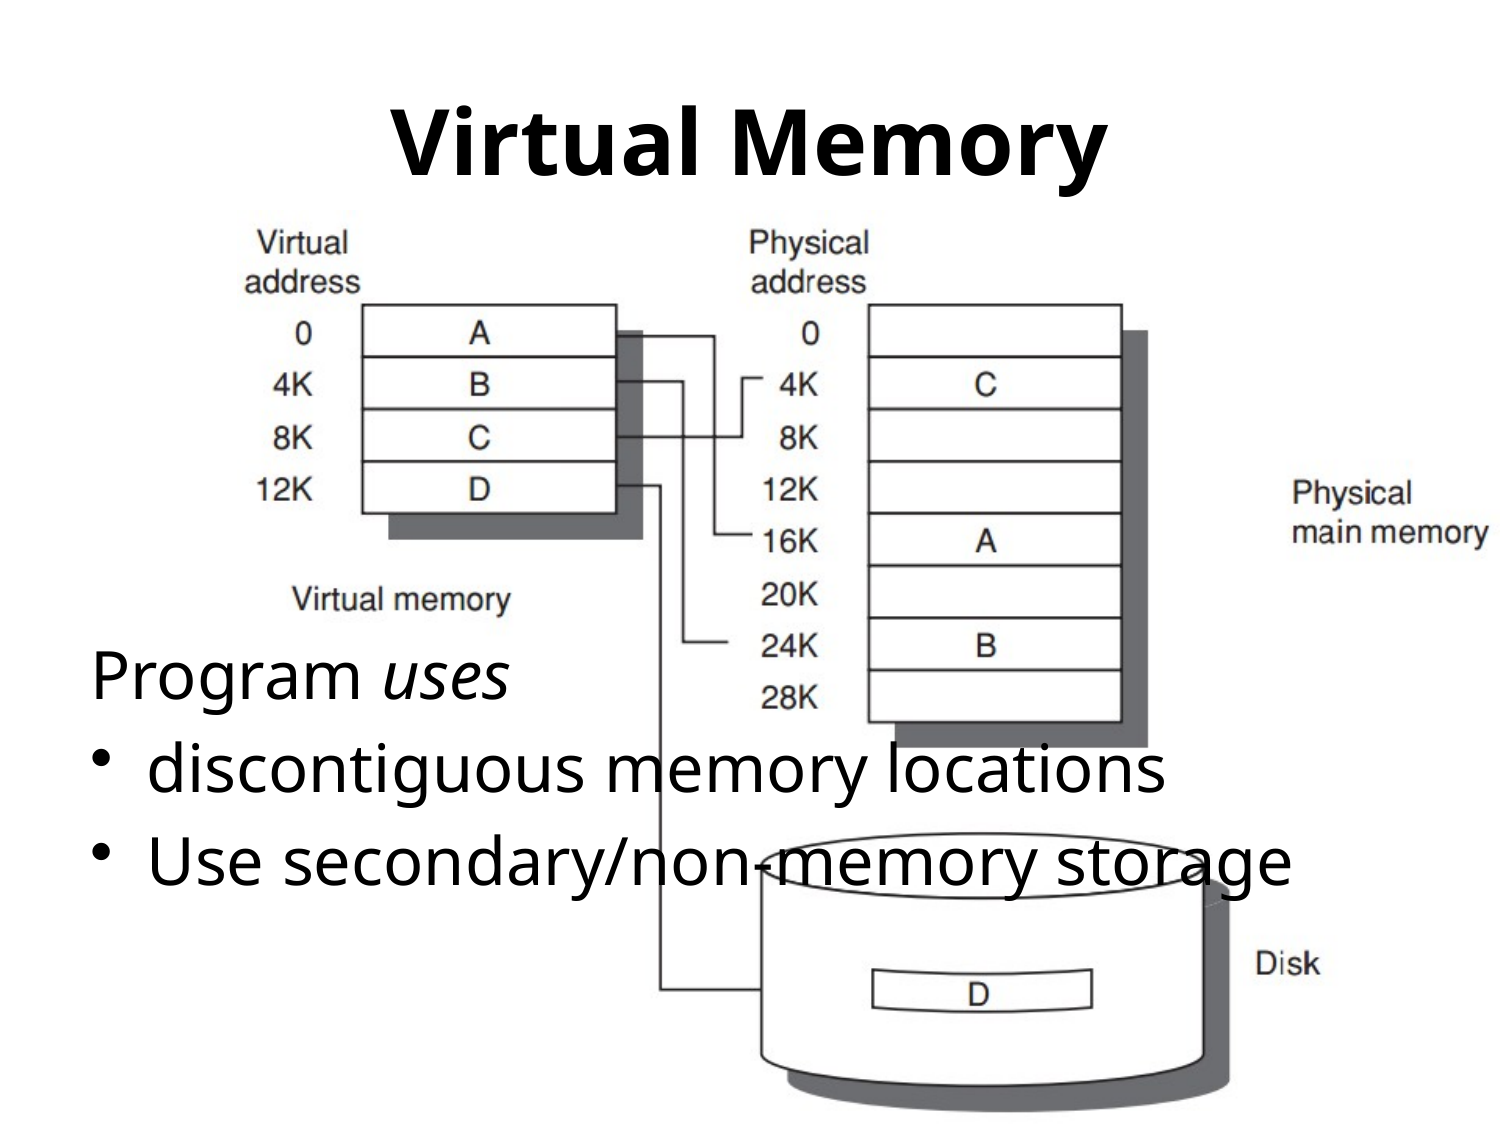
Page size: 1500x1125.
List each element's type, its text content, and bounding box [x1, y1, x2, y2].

list Program uses discontiguous memory locations Use secondary/non-memory storage [75, 624, 232, 1125]
title Virtual Memory [75, 45, 1425, 233]
picture [237, 210, 1500, 1125]
